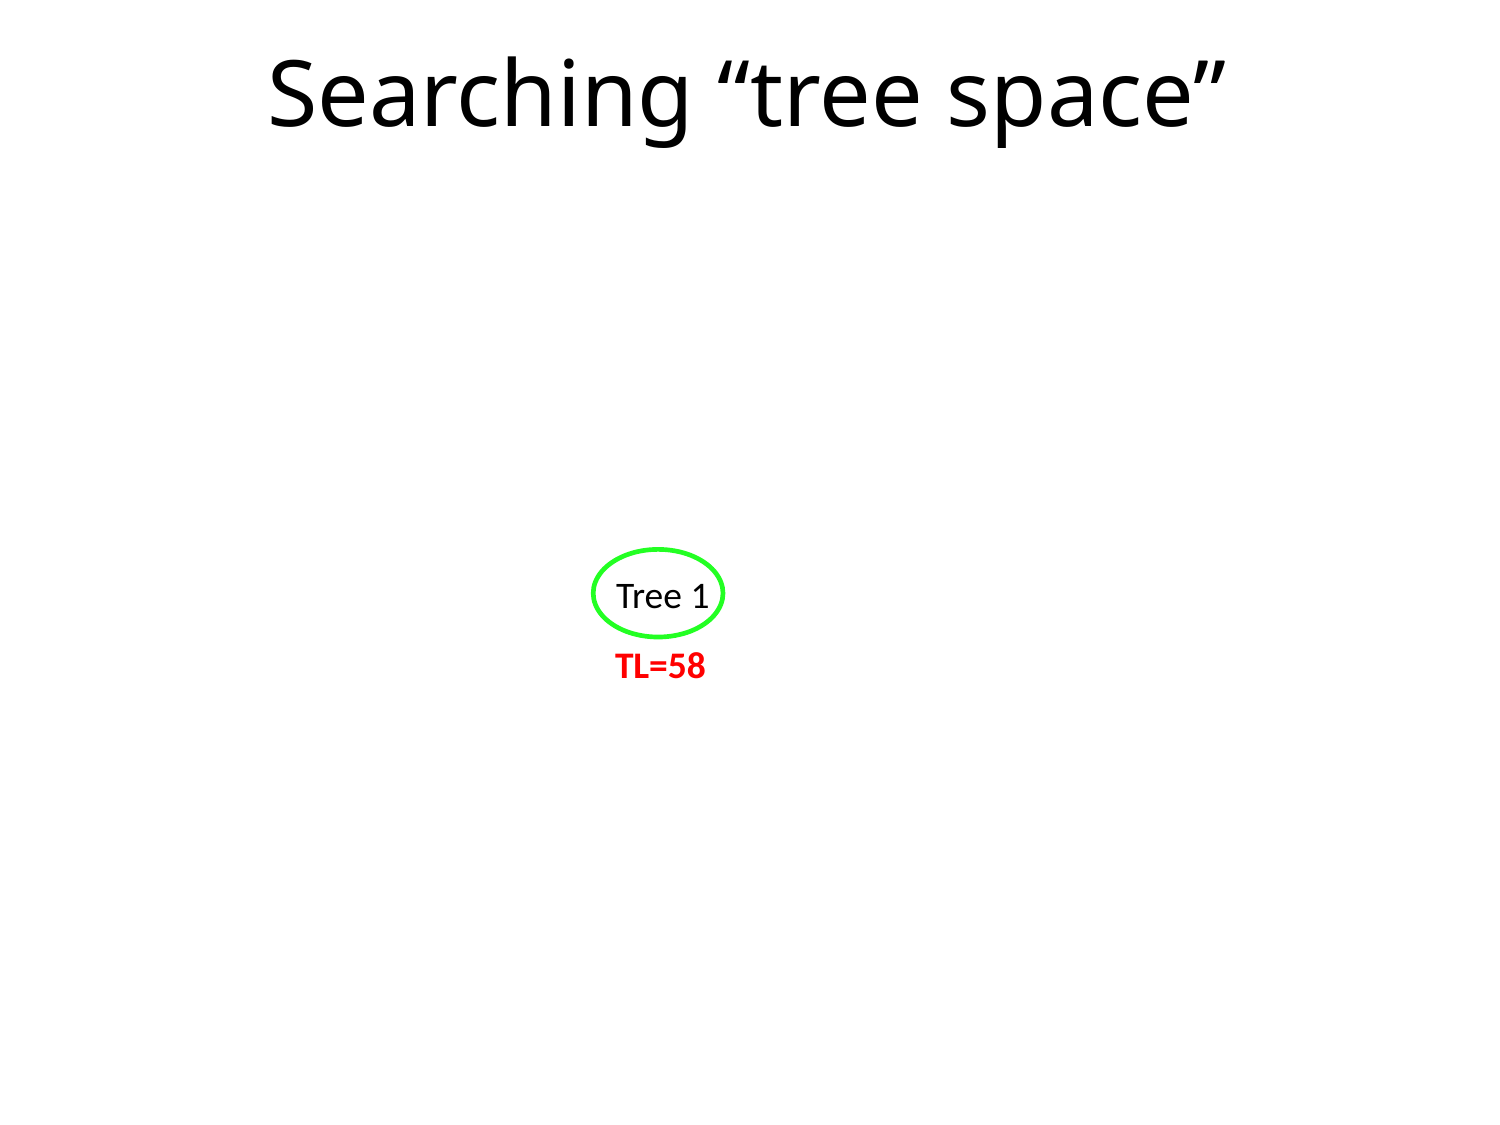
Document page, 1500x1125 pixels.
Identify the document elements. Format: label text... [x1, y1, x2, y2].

text_box [592, 570, 601, 616]
text_box Searching “tree space” [155, 28, 1340, 166]
text_box Tree 1 [601, 564, 725, 624]
text_box TL=58 [600, 633, 722, 693]
text_box [610, 624, 707, 633]
text_box [608, 548, 709, 564]
